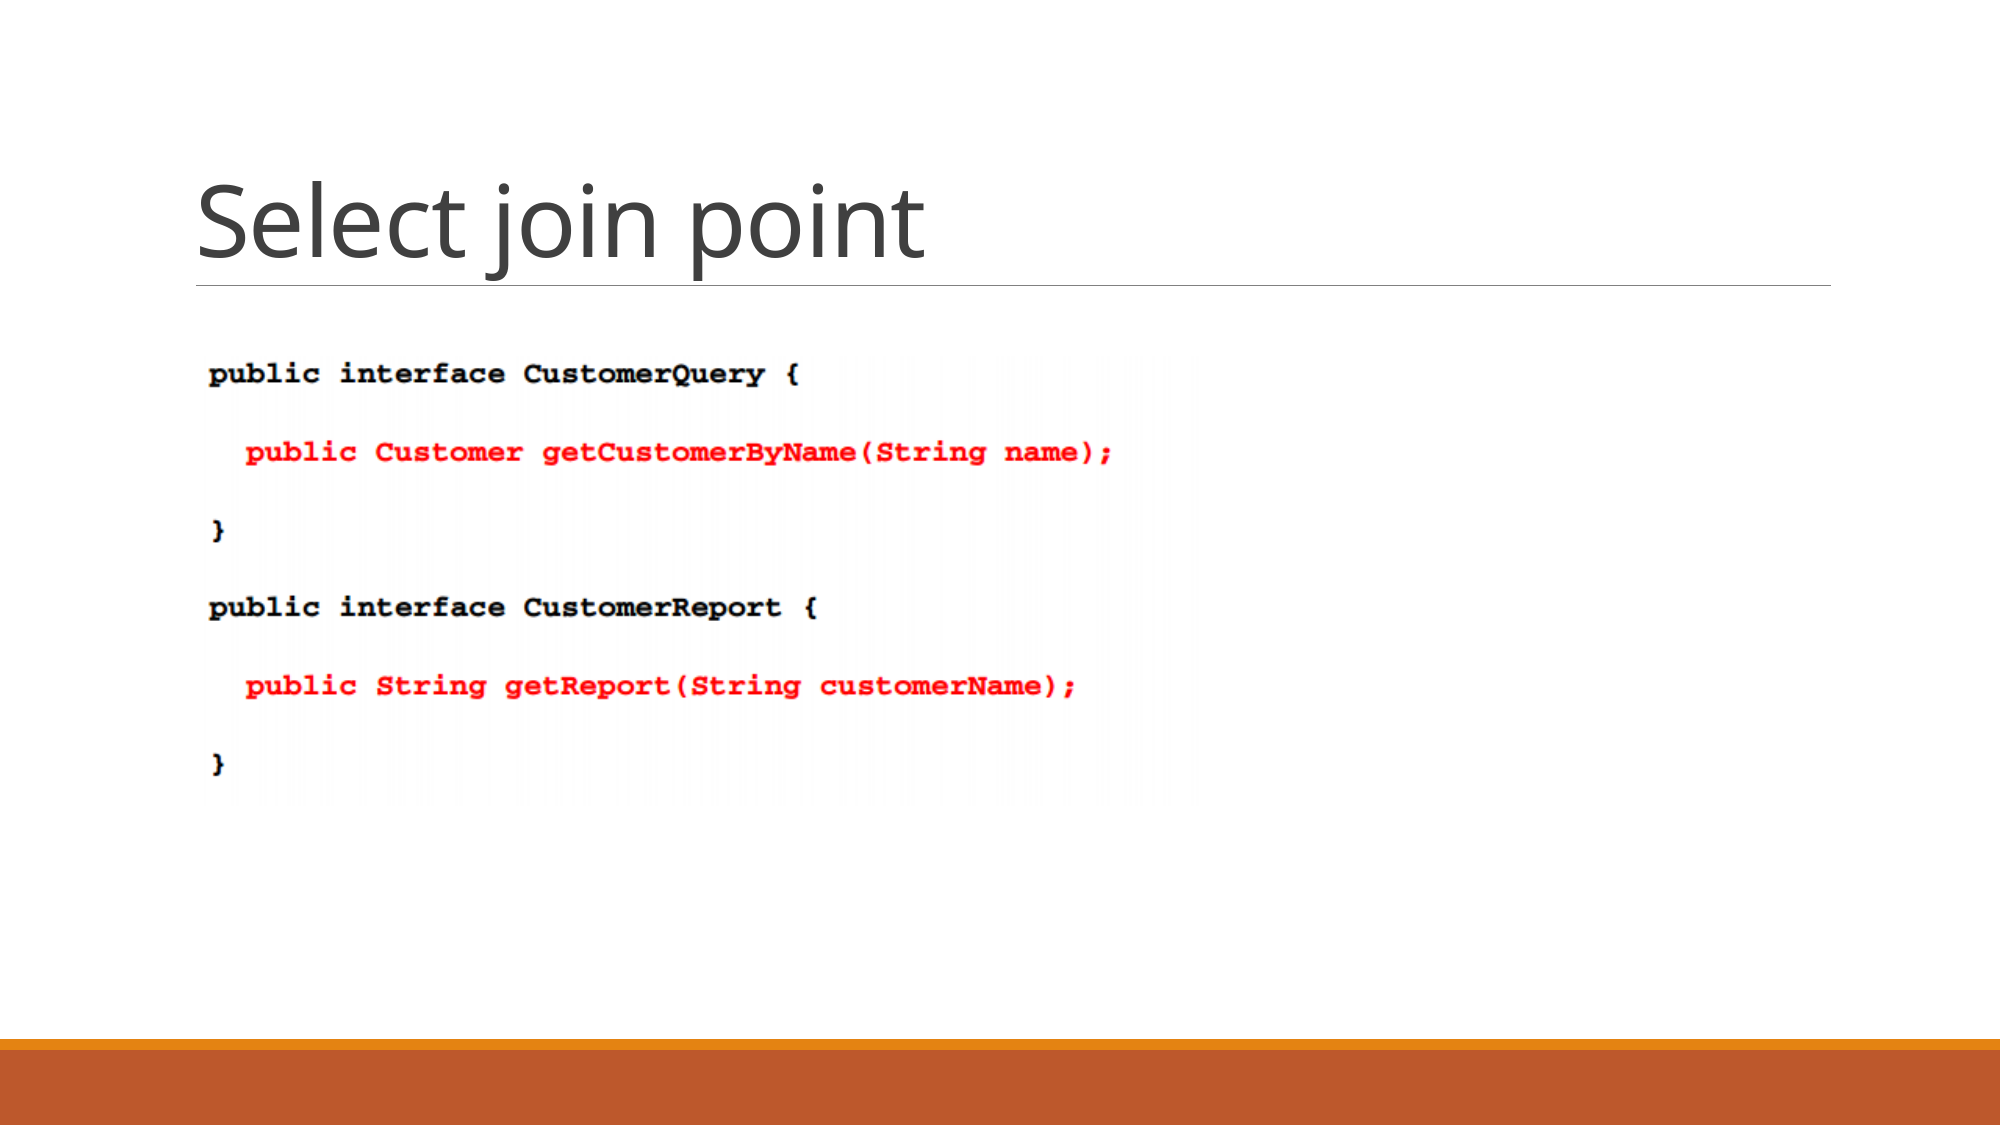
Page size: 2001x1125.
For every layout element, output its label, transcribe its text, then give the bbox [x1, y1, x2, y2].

title Select join point [180, 47, 1830, 285]
picture [203, 356, 1219, 806]
